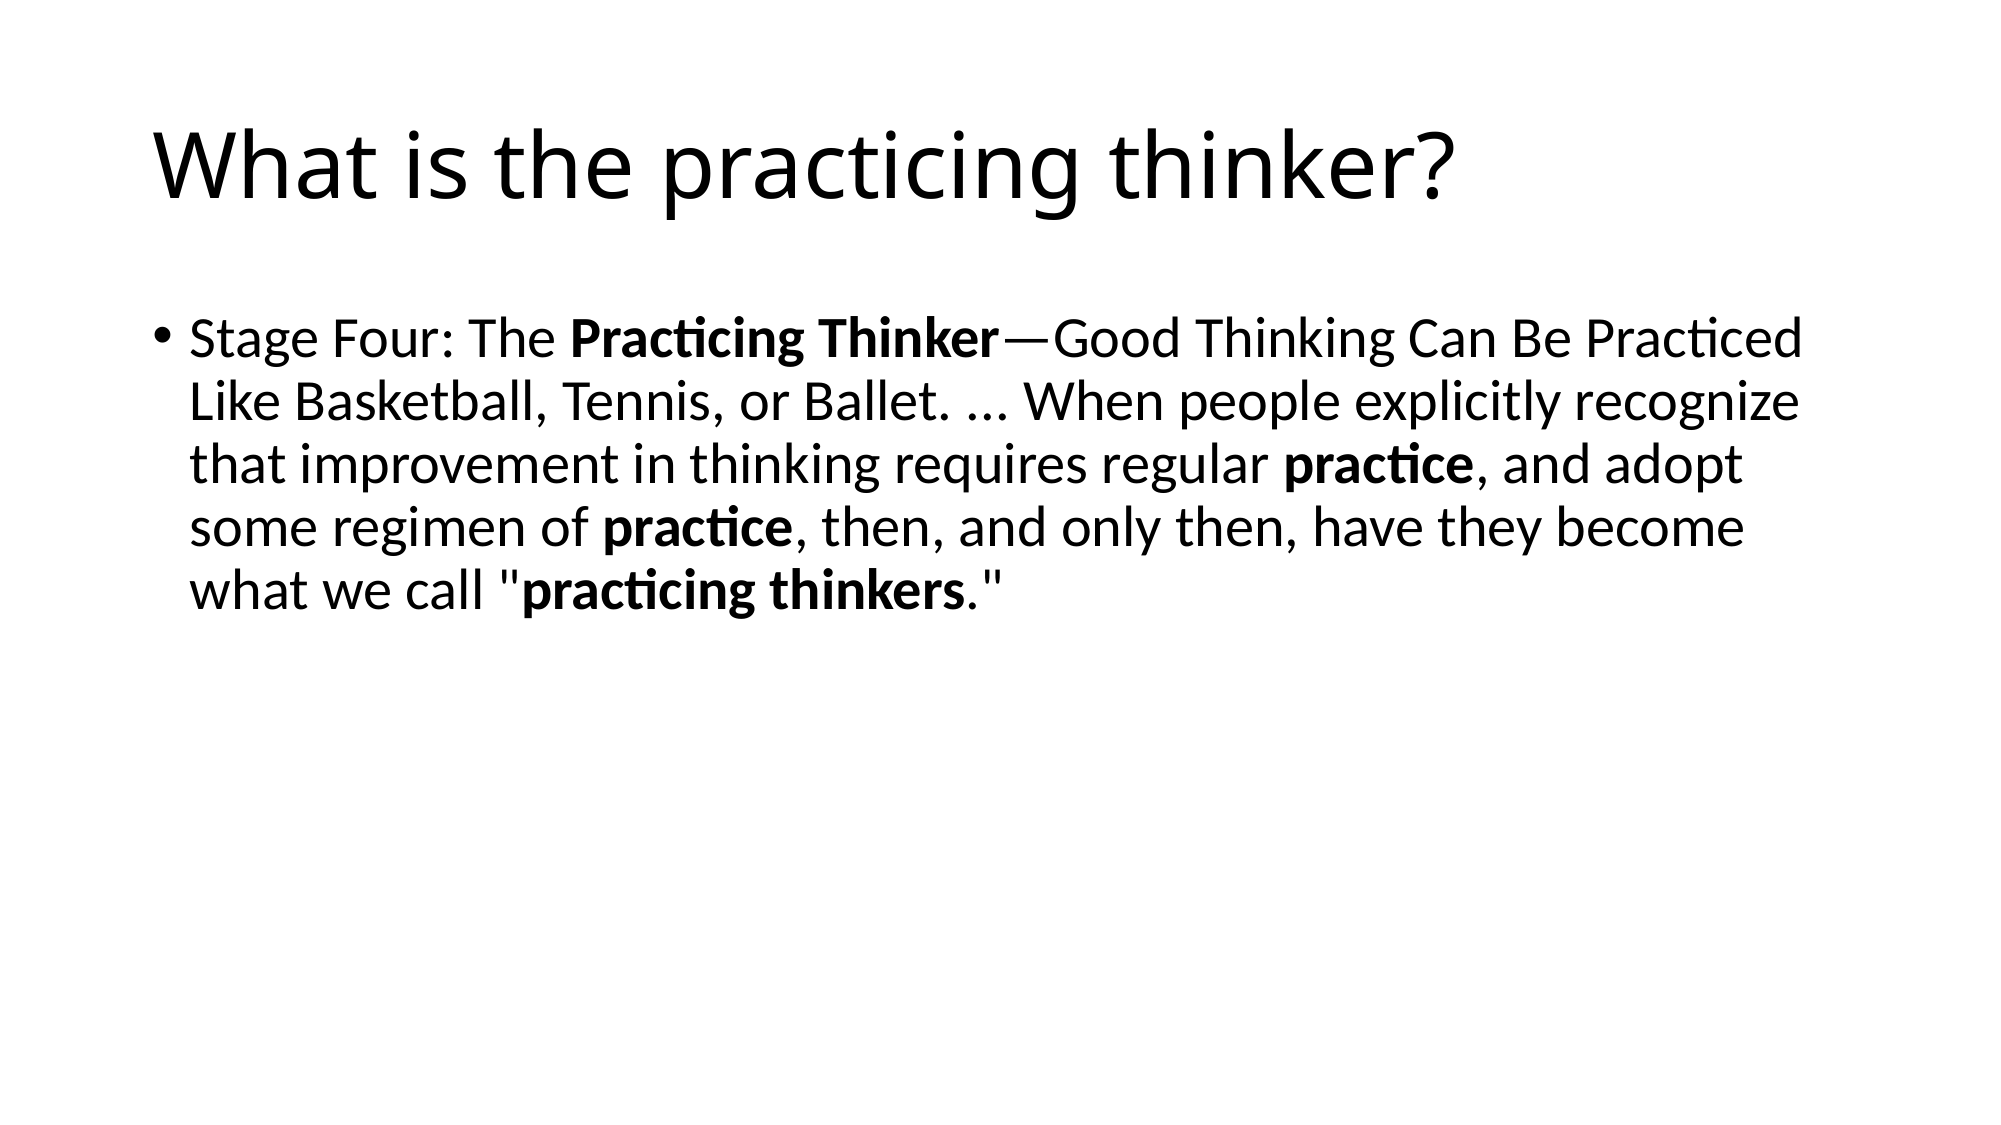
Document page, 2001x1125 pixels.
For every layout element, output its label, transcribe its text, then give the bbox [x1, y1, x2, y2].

title What is the practicing thinker? [137, 59, 1863, 278]
list Stage Four: The Practicing Thinker—Good Thinking Can Be Practiced Like Basketball, Tennis, or Ballet. ... When people explicitly recognize that improvement in thinking requires regular practice, and adopt some regimen of practice, then, and only then, have they become what we call "practicing thinkers." [137, 299, 1863, 1014]
